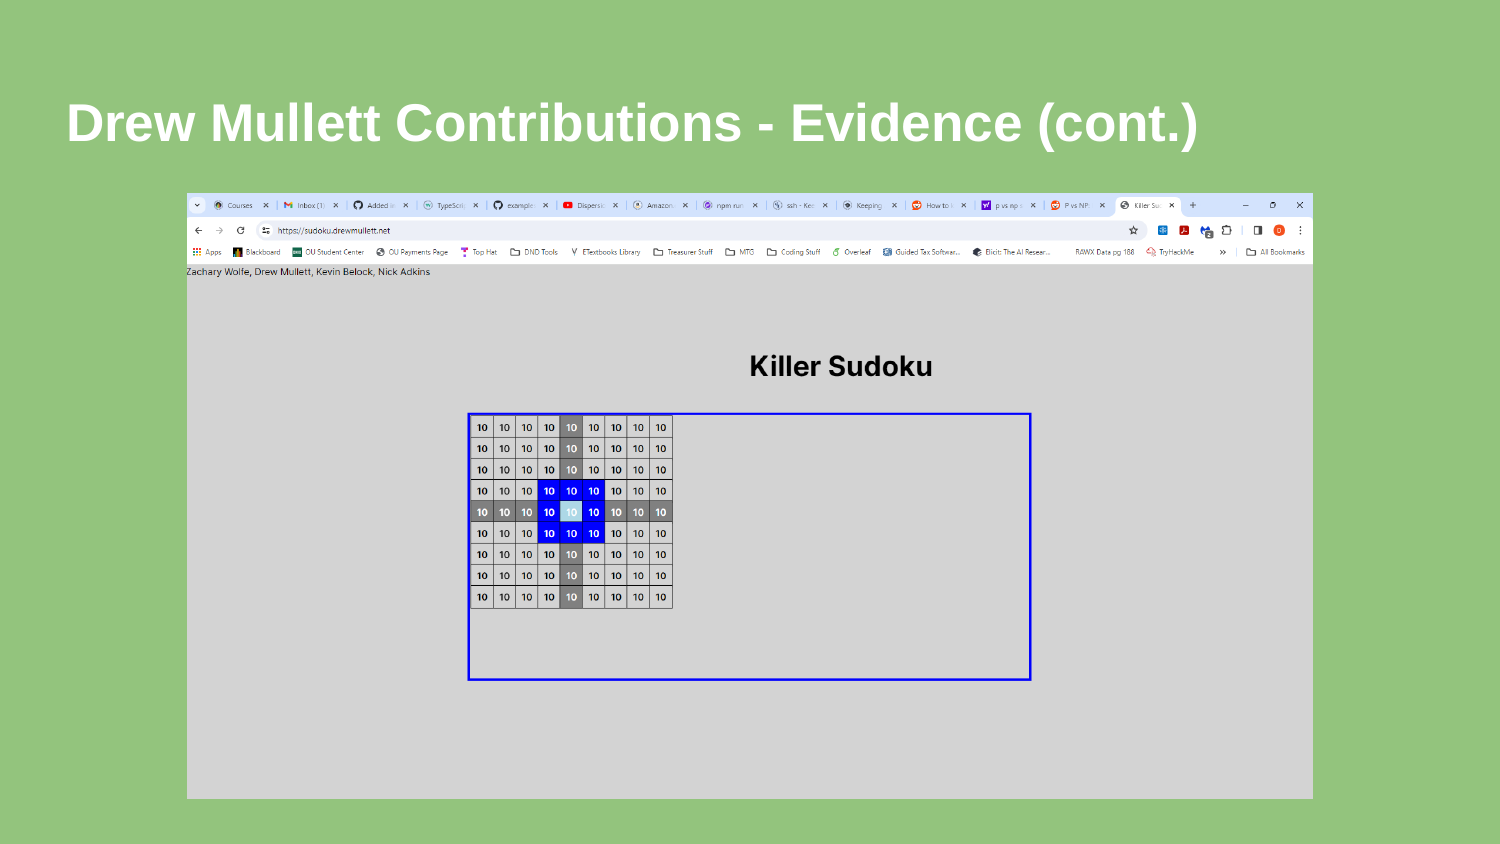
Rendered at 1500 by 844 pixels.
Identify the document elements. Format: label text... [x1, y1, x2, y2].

title Drew Mullett Contributions - Evidence (cont.) [51, 72, 1449, 167]
picture [186, 193, 1314, 799]
